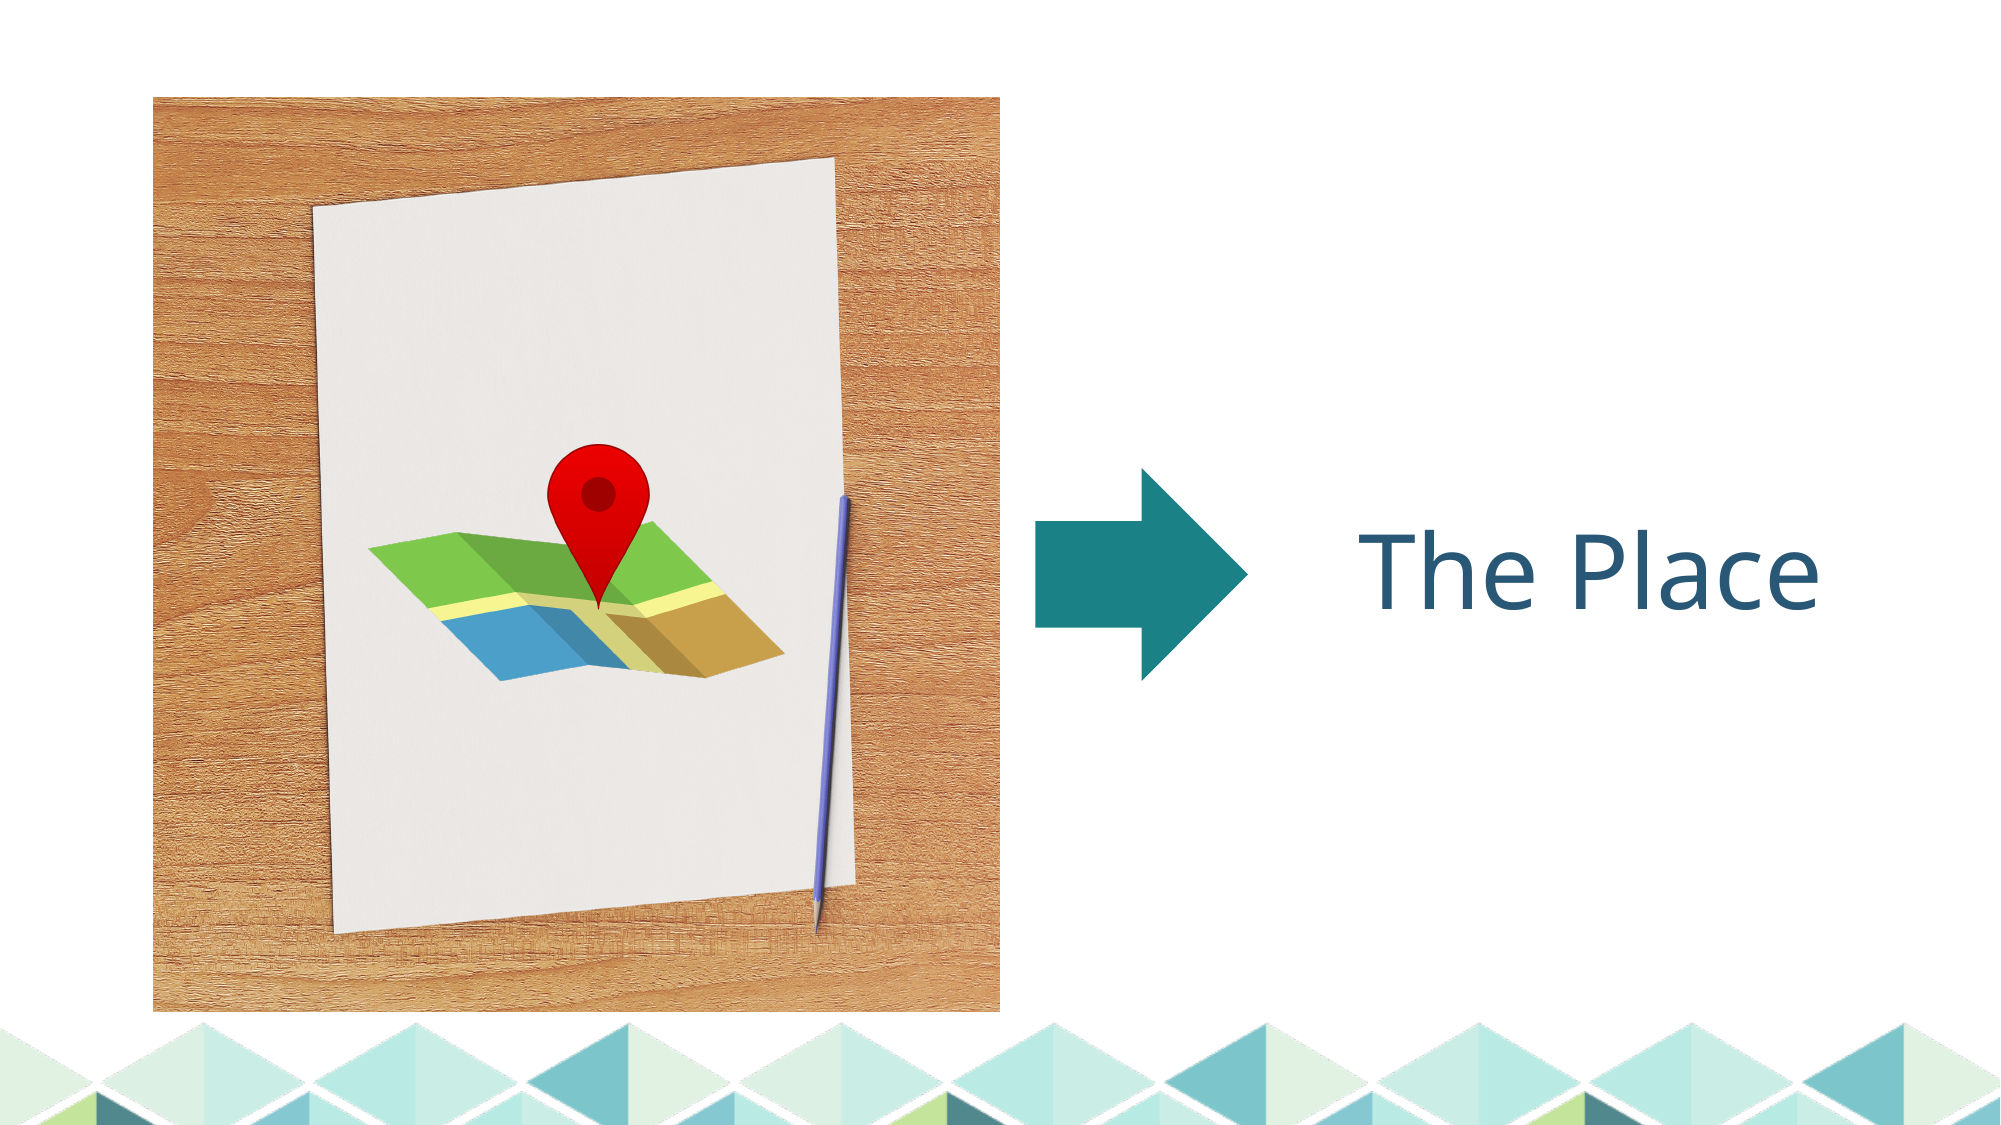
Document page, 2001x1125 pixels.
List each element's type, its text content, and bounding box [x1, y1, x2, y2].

text_box The Place [1000, 485, 2000, 640]
picture [0, 0, 2001, 1125]
text_box [1140, 465, 1161, 485]
text_box [1140, 640, 1184, 684]
